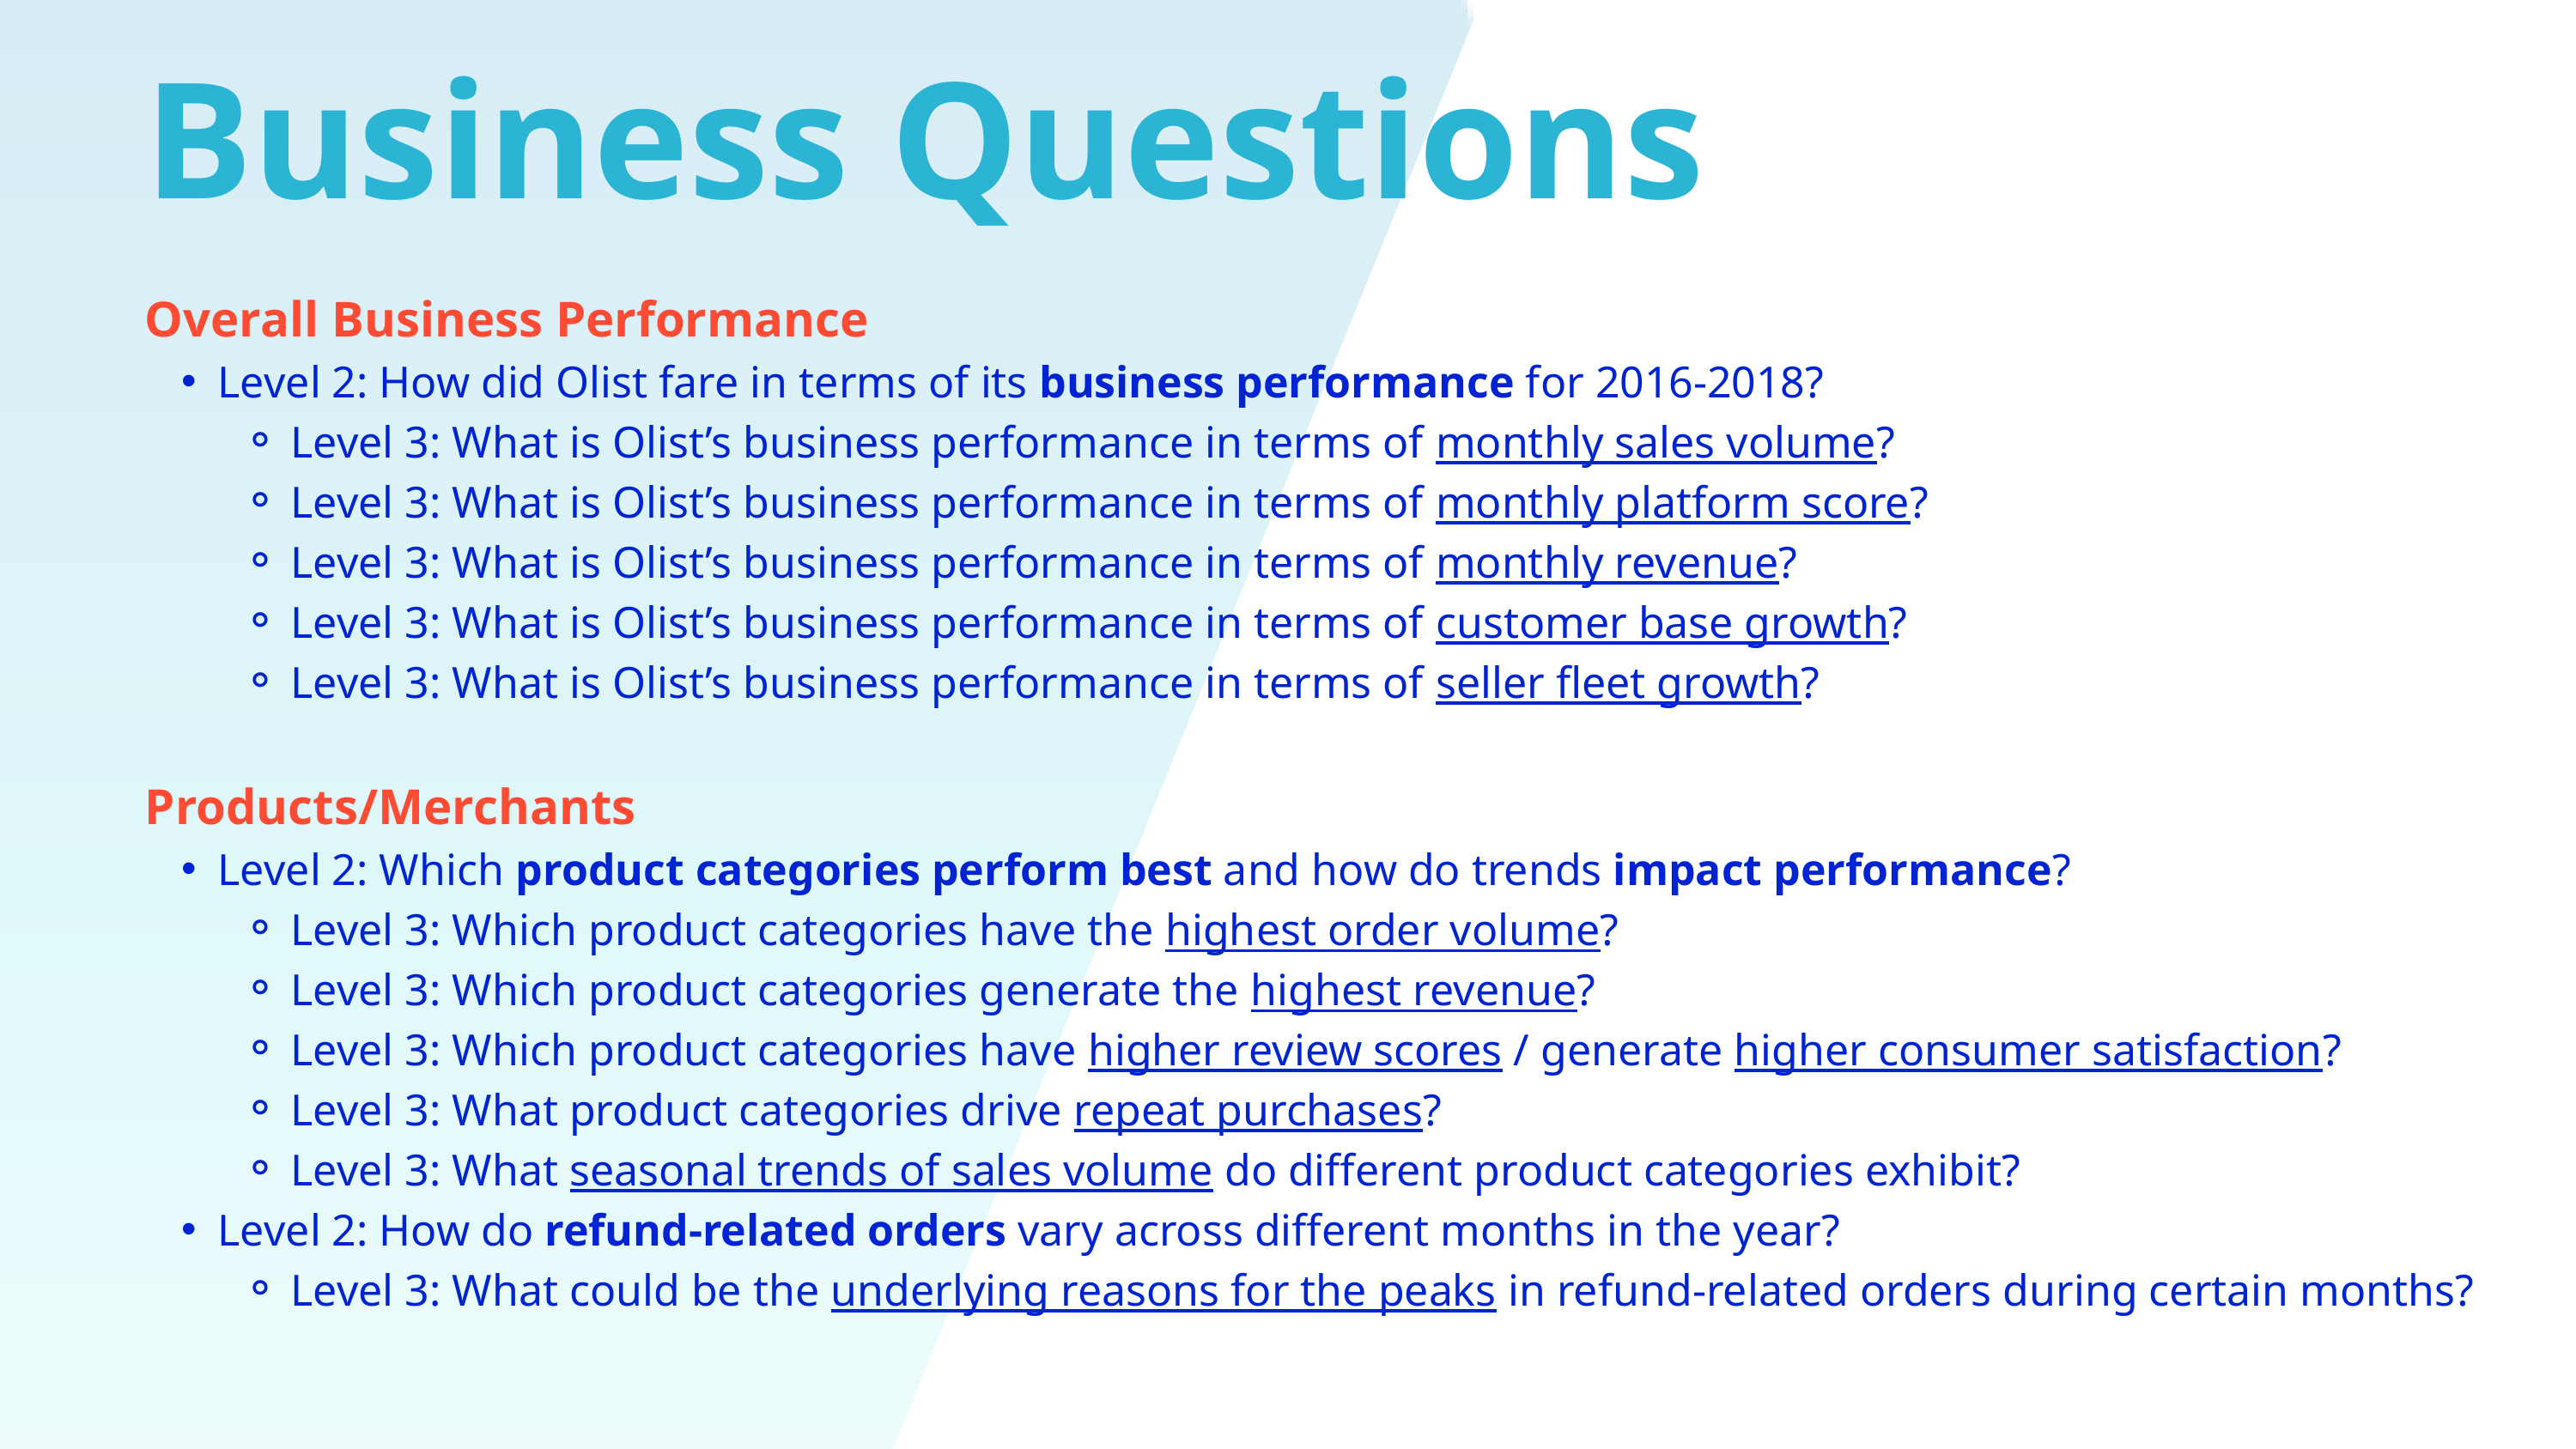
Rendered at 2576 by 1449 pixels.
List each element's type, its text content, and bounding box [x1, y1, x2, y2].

text_box Overall Business Performance Level 2: How did Olist fare in terms of its business performance for 2016-2018? Level 3: What is Olist’s business performance in terms of monthly sales volume? Level 3: What is Olist’s business performance in terms of monthly platform score? Level 3: What is Olist’s business performance in terms of monthly revenue? Level 3: What is Olist’s business performance in terms of customer base growth? Level 3: What is Olist’s business performance in terms of seller fleet growth? Products/Merchants Level 2: Which product categories perform best and how do trends impact performance? Level 3: Which product categories have the highest order volume? Level 3: Which product categories generate the highest revenue? Level 3: Which product categories have higher review scores / generate higher consumer satisfaction? Level 3: What product categories drive repeat purchases? Level 3: What seasonal trends of sales volume do different product categories exhibit? Level 2: How do refund-related orders vary across different months in the year? Level 3: What could be the underlying reasons for the peaks in refund-related orders during certain months? [144, 278, 2499, 1375]
text_box Business Questions [144, 70, 2115, 231]
text_box [0, 0, 1482, 1449]
